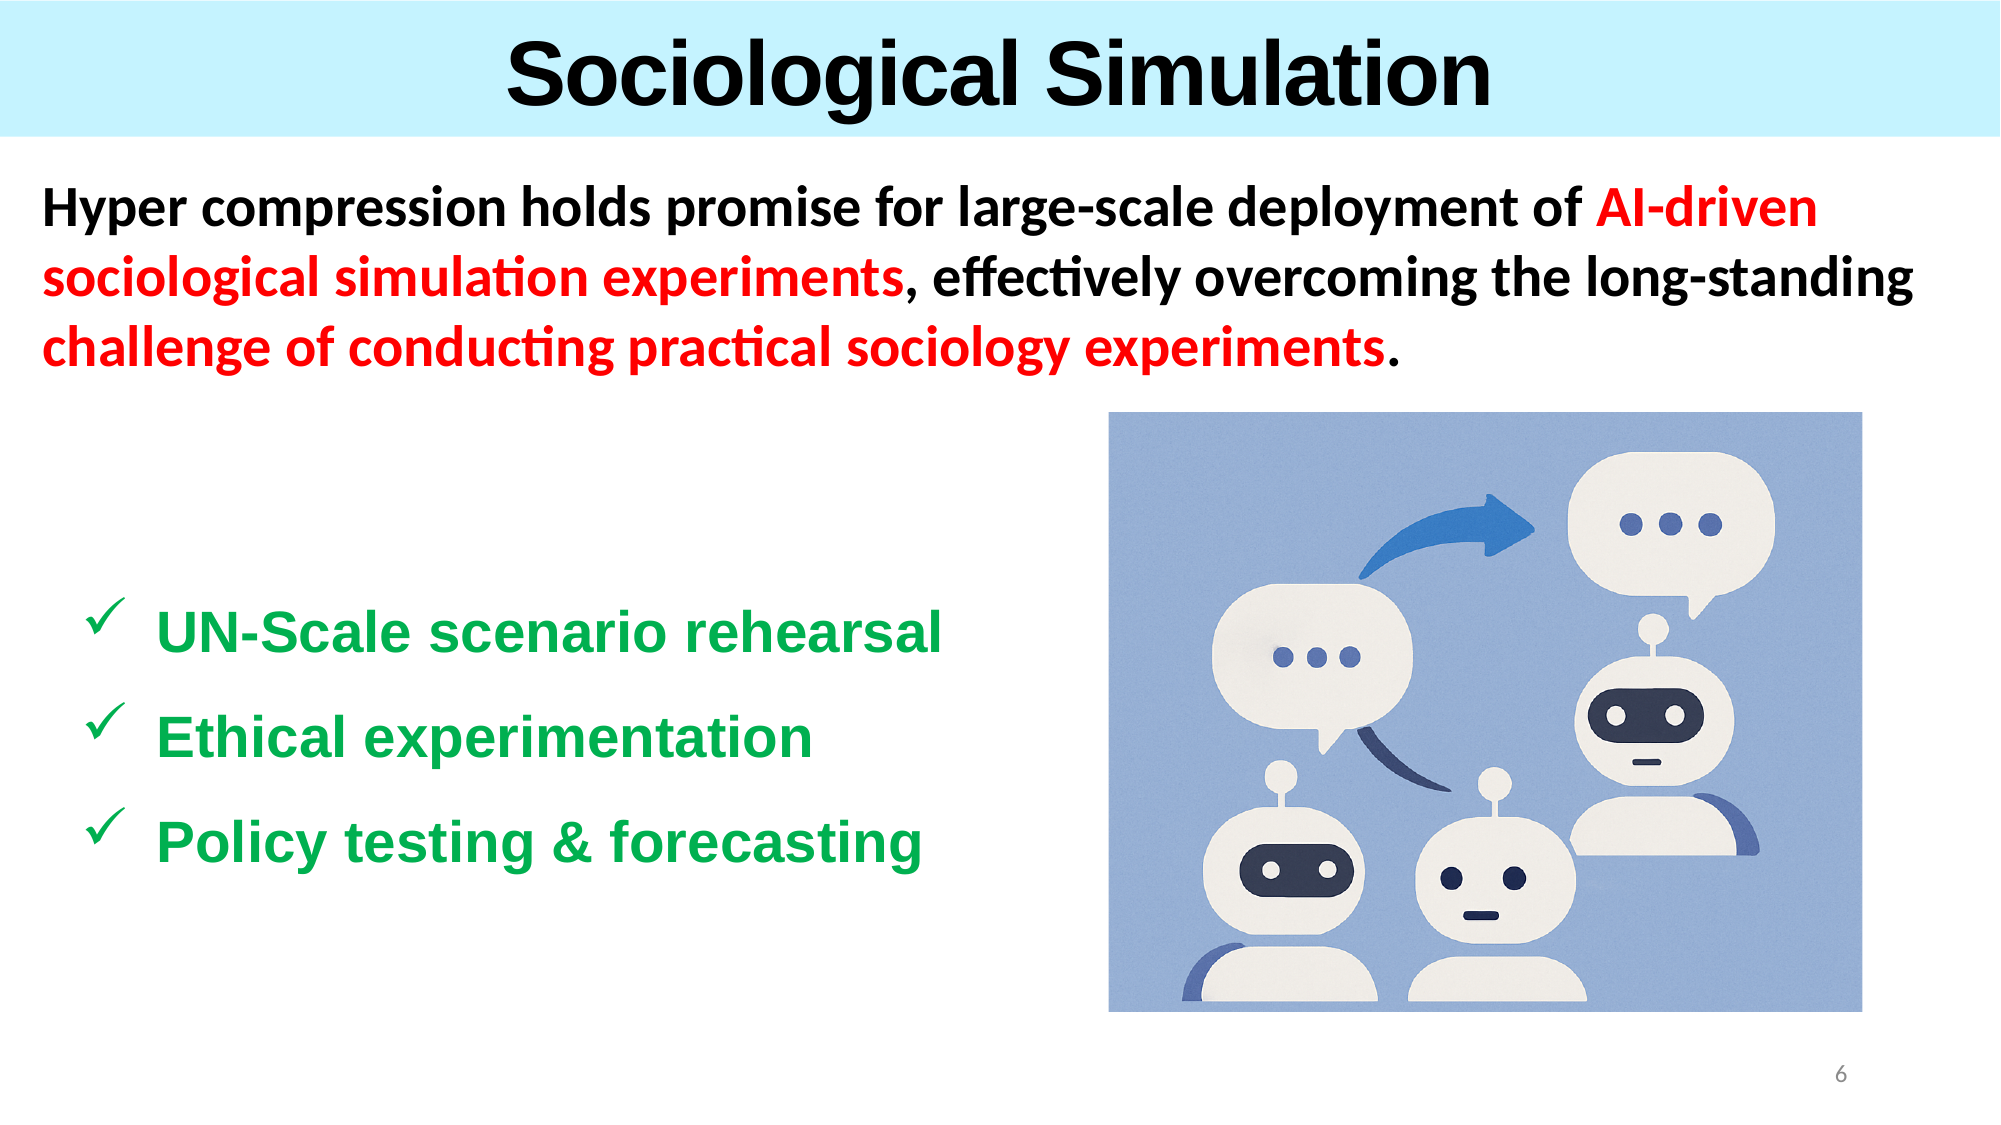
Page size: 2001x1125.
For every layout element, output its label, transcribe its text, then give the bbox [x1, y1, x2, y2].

picture [1108, 412, 1863, 1012]
text_box Hyper compression holds promise for large-scale deployment of AI-driven sociological simulation experiments, effectively overcoming the long-standing challenge of conducting practical sociology experiments. [27, 160, 1953, 386]
text_box UN-Scale scenario rehearsal Ethical experimentation Policy testing & forecasting [66, 551, 1082, 882]
text_box Sociological Simulation [0, 0, 2000, 137]
slide_number 6 [1412, 1042, 1863, 1103]
